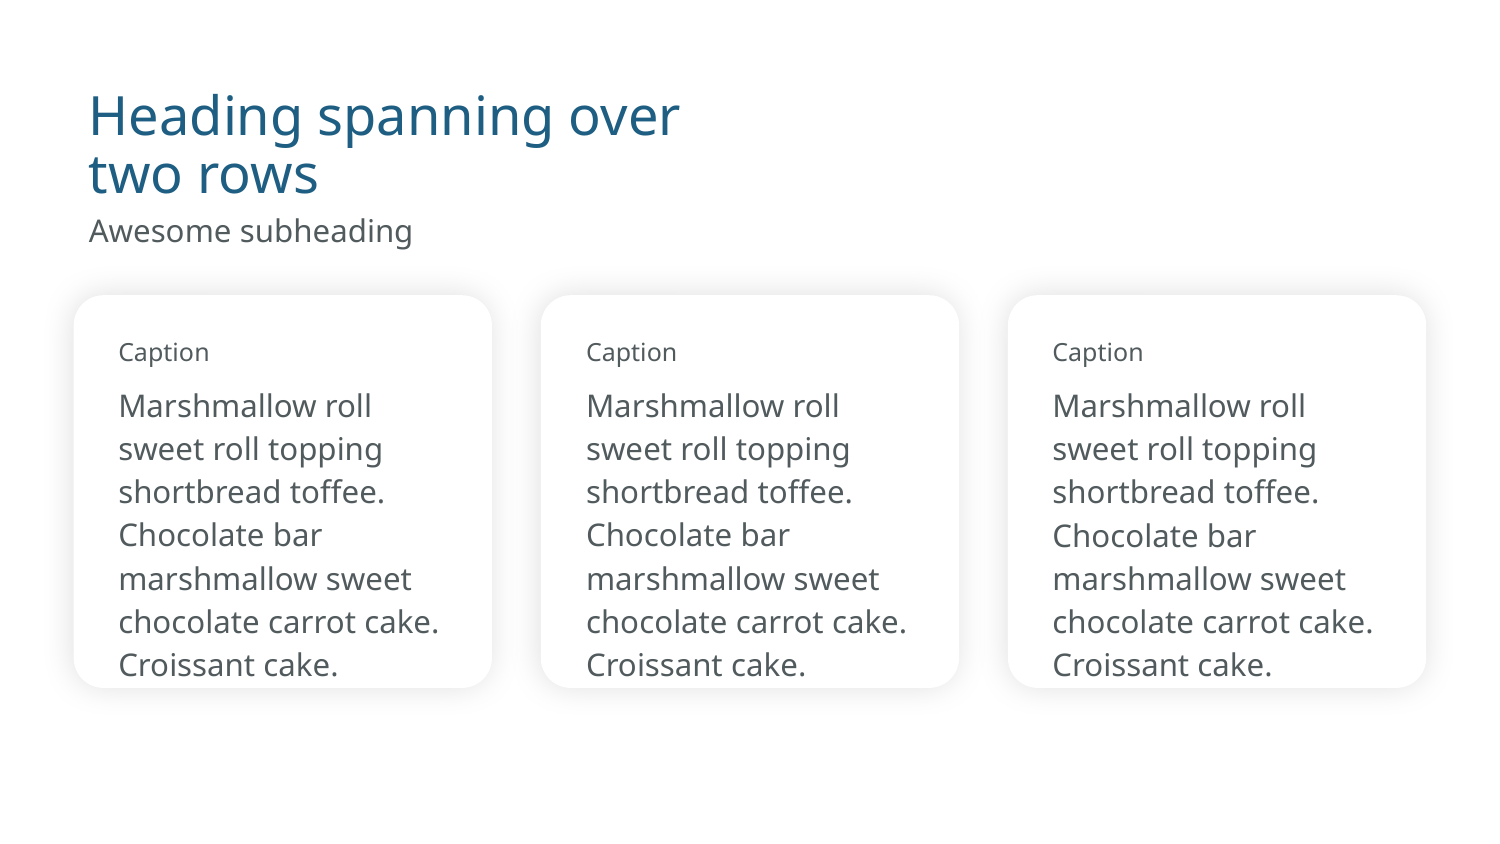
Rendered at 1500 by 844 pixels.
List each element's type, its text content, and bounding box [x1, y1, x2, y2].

list Marshmallow roll sweet roll topping shortbread toffee. Chocolate bar marshmallow sweet chocolate carrot cake. Croissant cake. [103, 379, 463, 659]
title Heading spanning over two rows [73, 73, 1427, 200]
subtitle Caption [103, 324, 463, 379]
text_box [73, 295, 492, 688]
list Marshmallow roll sweet roll topping shortbread toffee. Chocolate bar marshmallow sweet chocolate carrot cake. Croissant cake. [571, 379, 931, 659]
subtitle Caption [1037, 324, 1397, 379]
subtitle Awesome subheading [73, 200, 1427, 255]
list Marshmallow roll sweet roll topping shortbread toffee. Chocolate bar marshmallow sweet chocolate carrot cake. Croissant cake. [1037, 379, 1397, 659]
text_box [540, 295, 960, 688]
text_box [1007, 295, 1427, 688]
subtitle Caption [571, 324, 938, 379]
